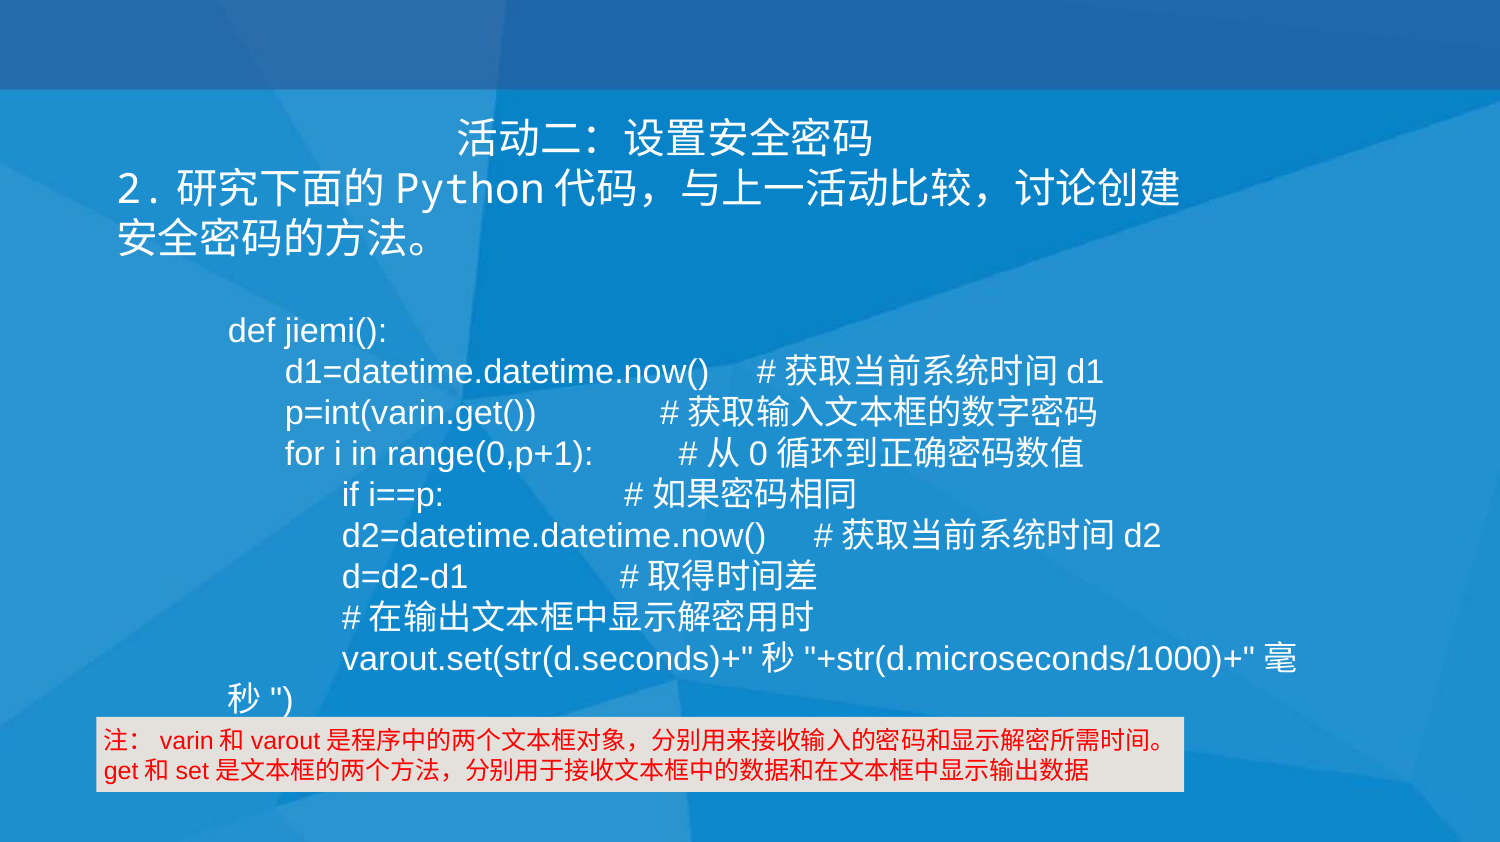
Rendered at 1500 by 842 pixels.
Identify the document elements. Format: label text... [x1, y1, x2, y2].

text_box 活动二：设置安全密码 2.研究下面的Python代码，与上一活动比较，讨论创建安全密码的方法。 [108, 103, 1223, 320]
picture [0, 0, 1500, 842]
text_box def jiemi(): d1=datetime.datetime.now() #获取当前系统时间d1 p=int(varin.get()) #获取输入文本框的数字密码 for i in range(0,p+1): #从0循环到正确密码数值 if i==p: #如果密码相同 d2=datetime.datetime.now() #获取当前系统时间d2 d=d2-d1 #取得时间差 #在输出文本框中显示解密用时 varout.set(str(d.seconds)+"秒"+str(d.microseconds/1000)+"毫秒") [213, 300, 1350, 727]
text_box 注：varin和varout是程序中的两个文本框对象，分别用来接收输入的密码和显示解密所需时间。 get和set是文本框的两个方法，分别用于接收文本框中的数据和在文本框中显示输出数据 [96, 716, 1185, 792]
